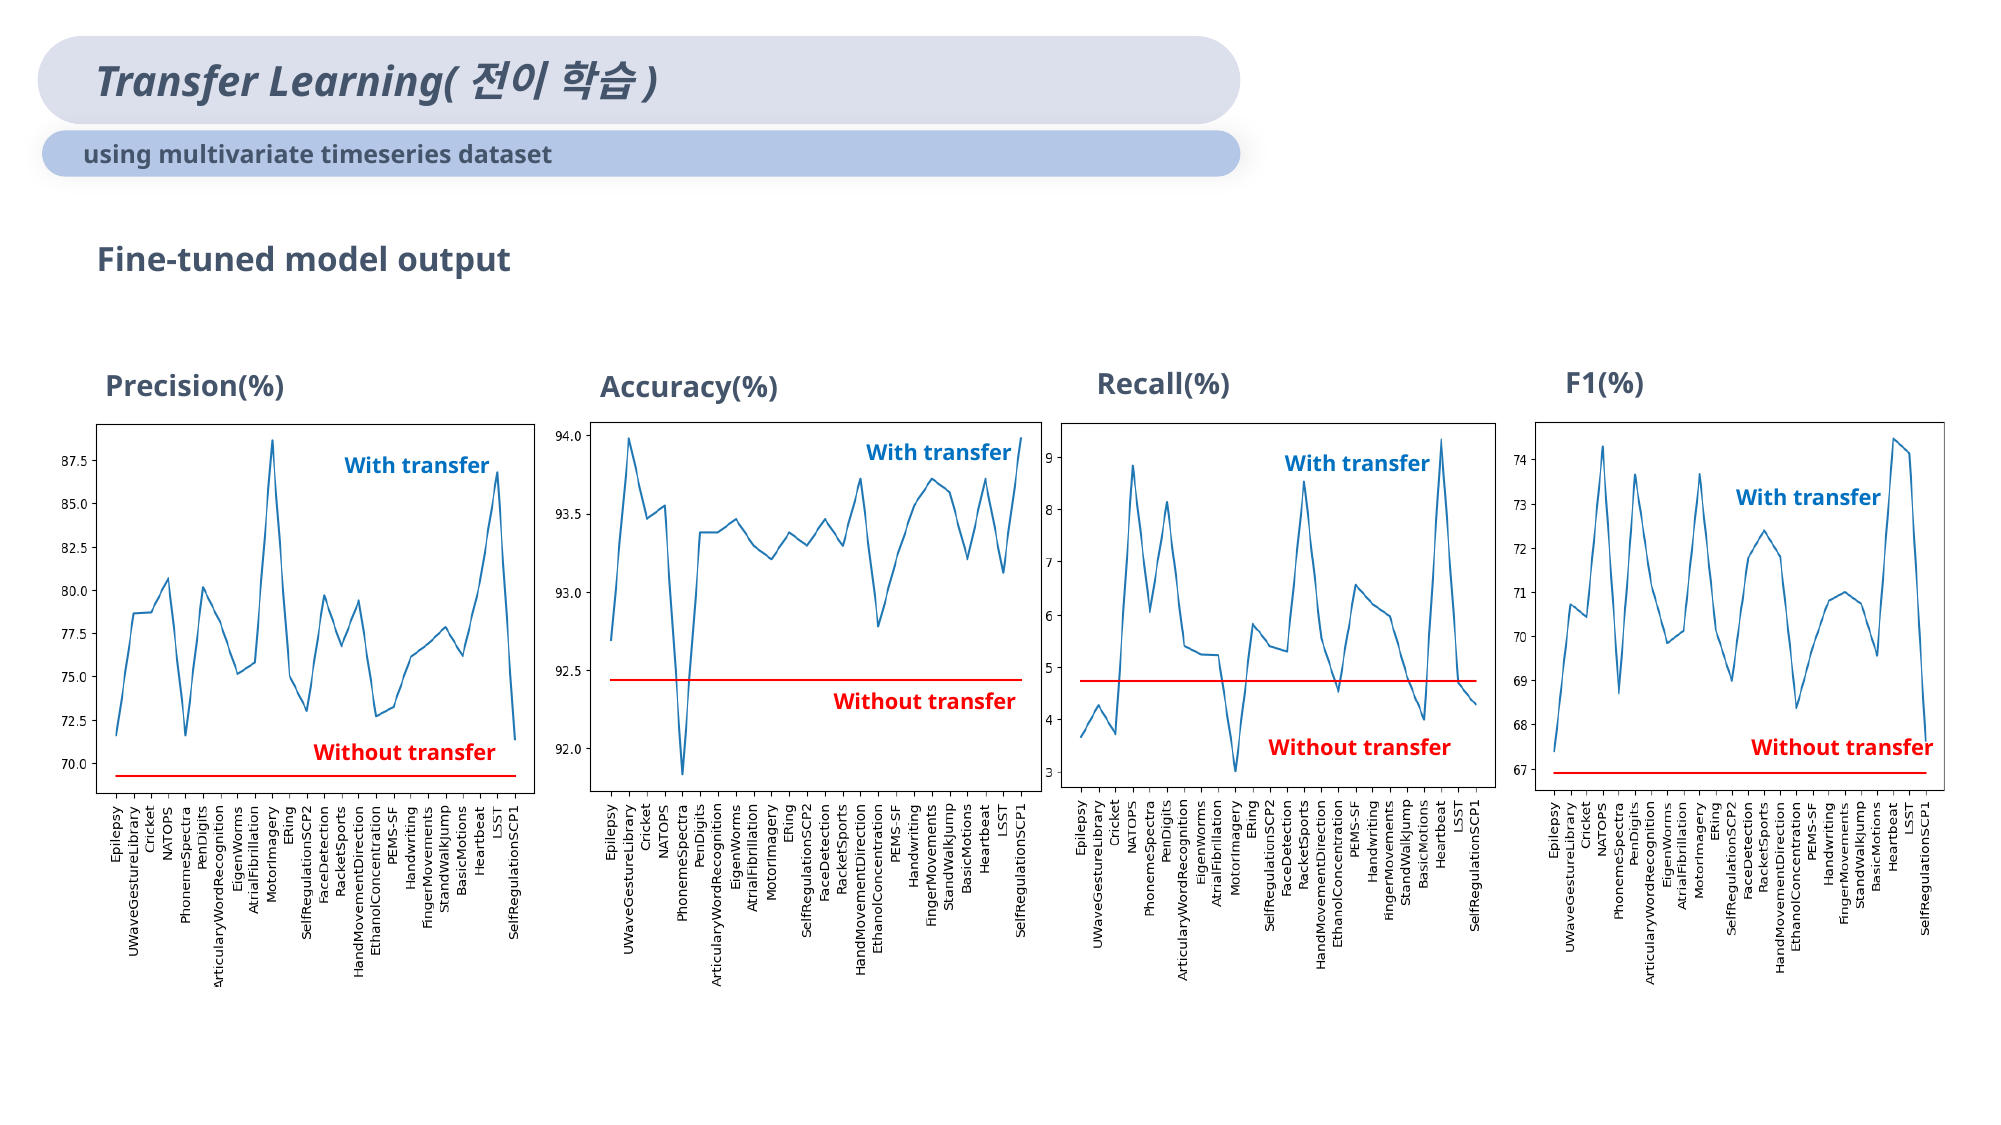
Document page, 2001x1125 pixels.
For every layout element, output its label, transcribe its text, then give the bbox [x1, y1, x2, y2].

text_box Precision(%) [90, 359, 300, 410]
text_box using multivariate timeseries dataset [41, 129, 1242, 178]
text_box Recall(%) [1081, 358, 1245, 408]
picture [1507, 415, 1945, 987]
text_box Fine-tuned model output [55, 210, 527, 286]
text_box F1(%) [1550, 357, 1660, 408]
text_box [33, 181, 1967, 1099]
text_box Transfer Learning(전이 학습) [36, 34, 1242, 126]
picture [548, 415, 1497, 987]
text_box Without transfer [1945, 726, 1956, 767]
text_box Accuracy(%) [585, 361, 793, 411]
picture [55, 416, 539, 987]
